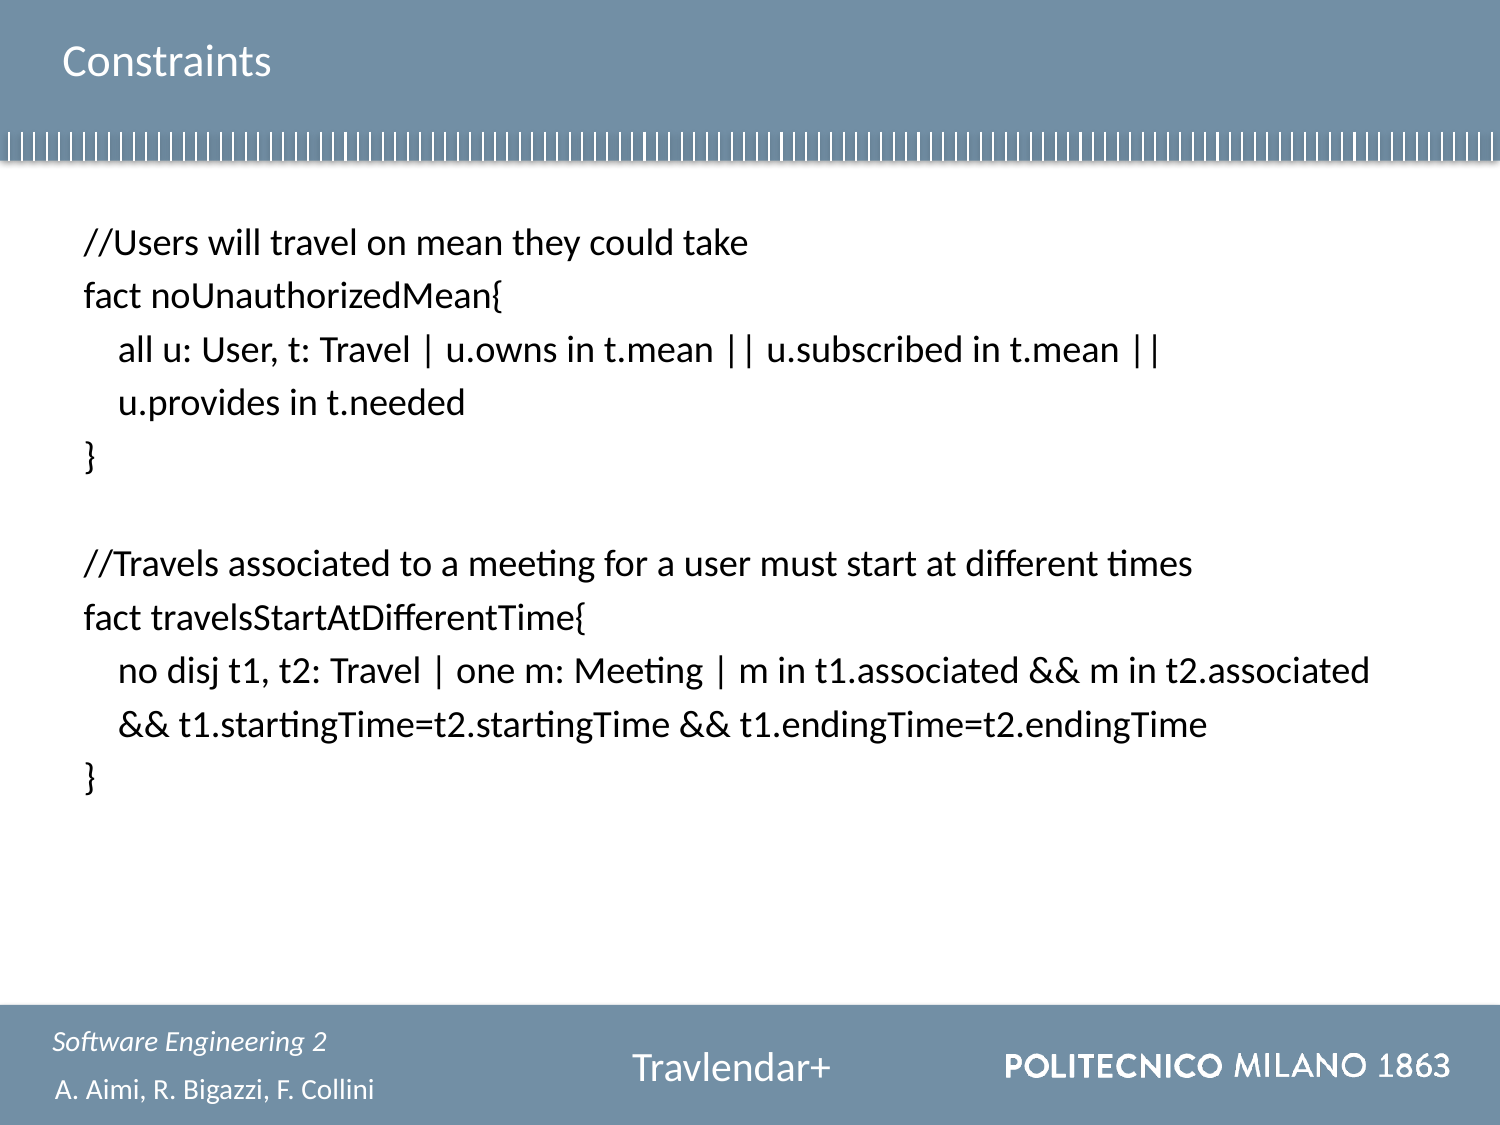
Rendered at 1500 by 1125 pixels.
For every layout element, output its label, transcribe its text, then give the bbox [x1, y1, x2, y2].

list //Users will travel on mean they could take fact noUnauthorizedMean{ all u: User, t: Travel | u.owns in t.mean || u.subscribed in t.mean || u.provides in t.needed } //Travels associated to a meeting for a user must start at different times fact travelsStartAtDifferentTime{ no disj t1, t2: Travel | one m: Meeting | m in t1.associated && m in t2.associated && t1.startingTime=t2.startingTime && t1.endingTime=t2.endingTime } [68, 209, 1434, 952]
picture [999, 1041, 1456, 1089]
title Constraints [47, 22, 1455, 129]
